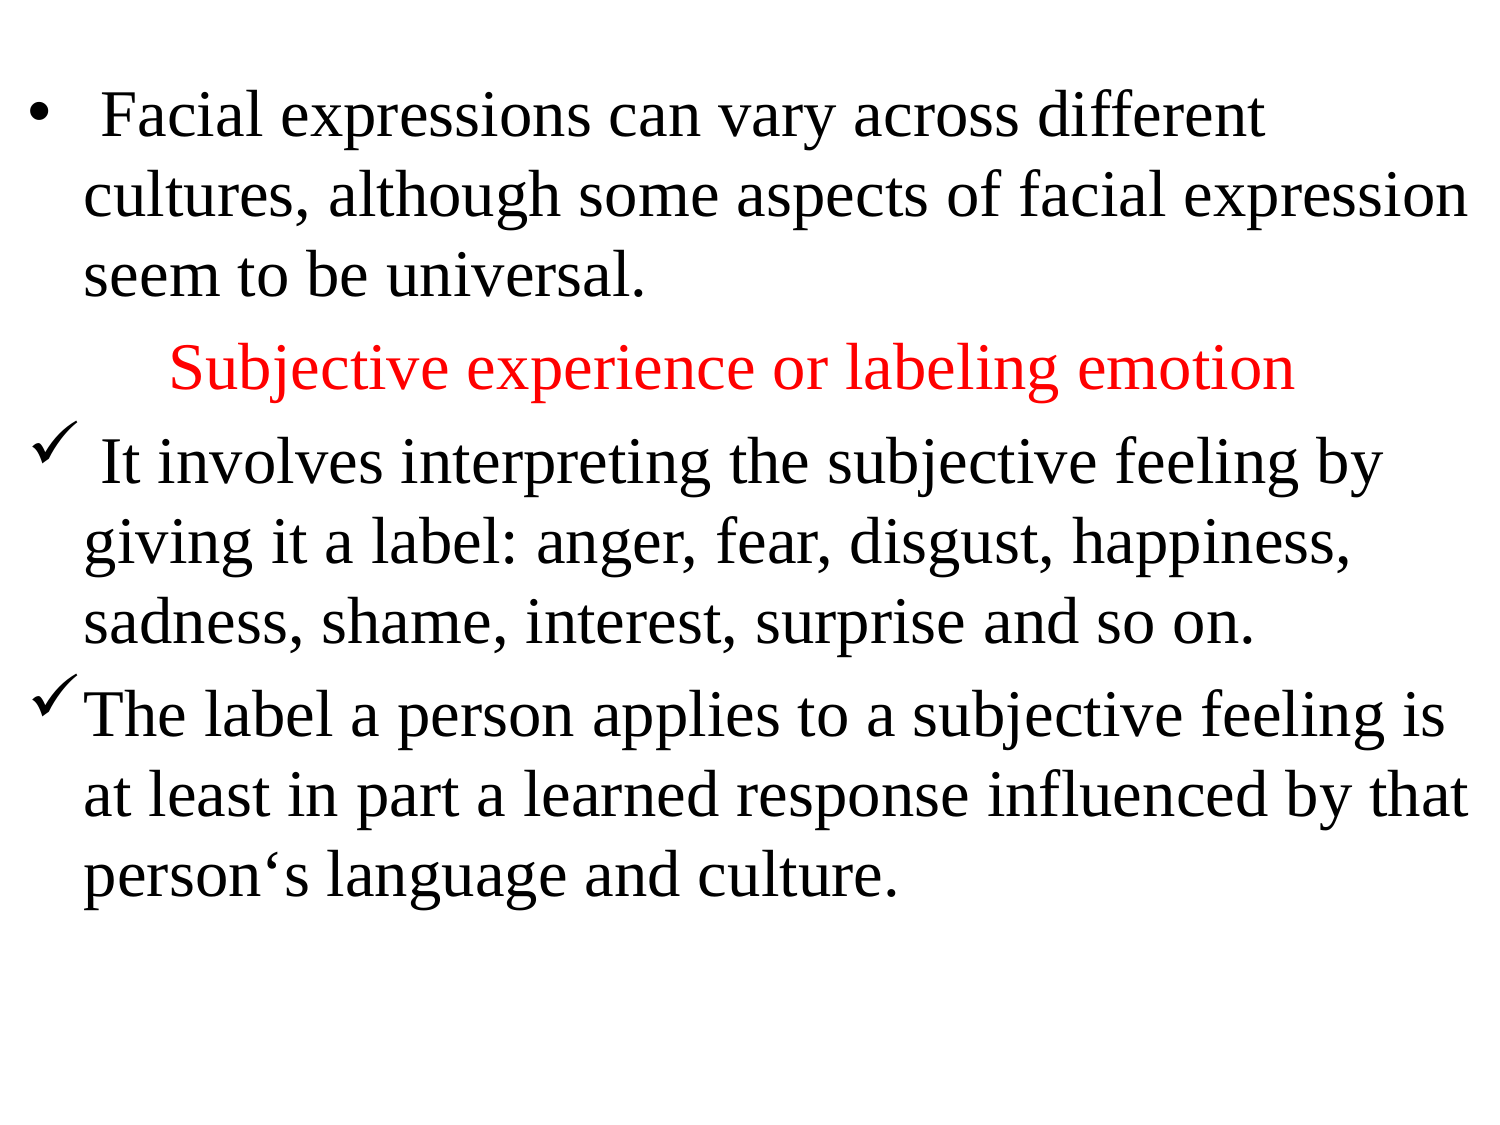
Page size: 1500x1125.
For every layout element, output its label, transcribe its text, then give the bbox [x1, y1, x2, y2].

list Facial expressions can vary across different cultures, although some aspects of facial expression seem to be universal. Subjective experience or labeling emotion It involves interpreting the subjective feeling by giving it a label: anger, fear, disgust, happiness, sadness, shame, interest, surprise and so on. The label a person applies to a subjective feeling is at least in part a learned response influenced by that person‘s language and culture. [12, 62, 1488, 1113]
